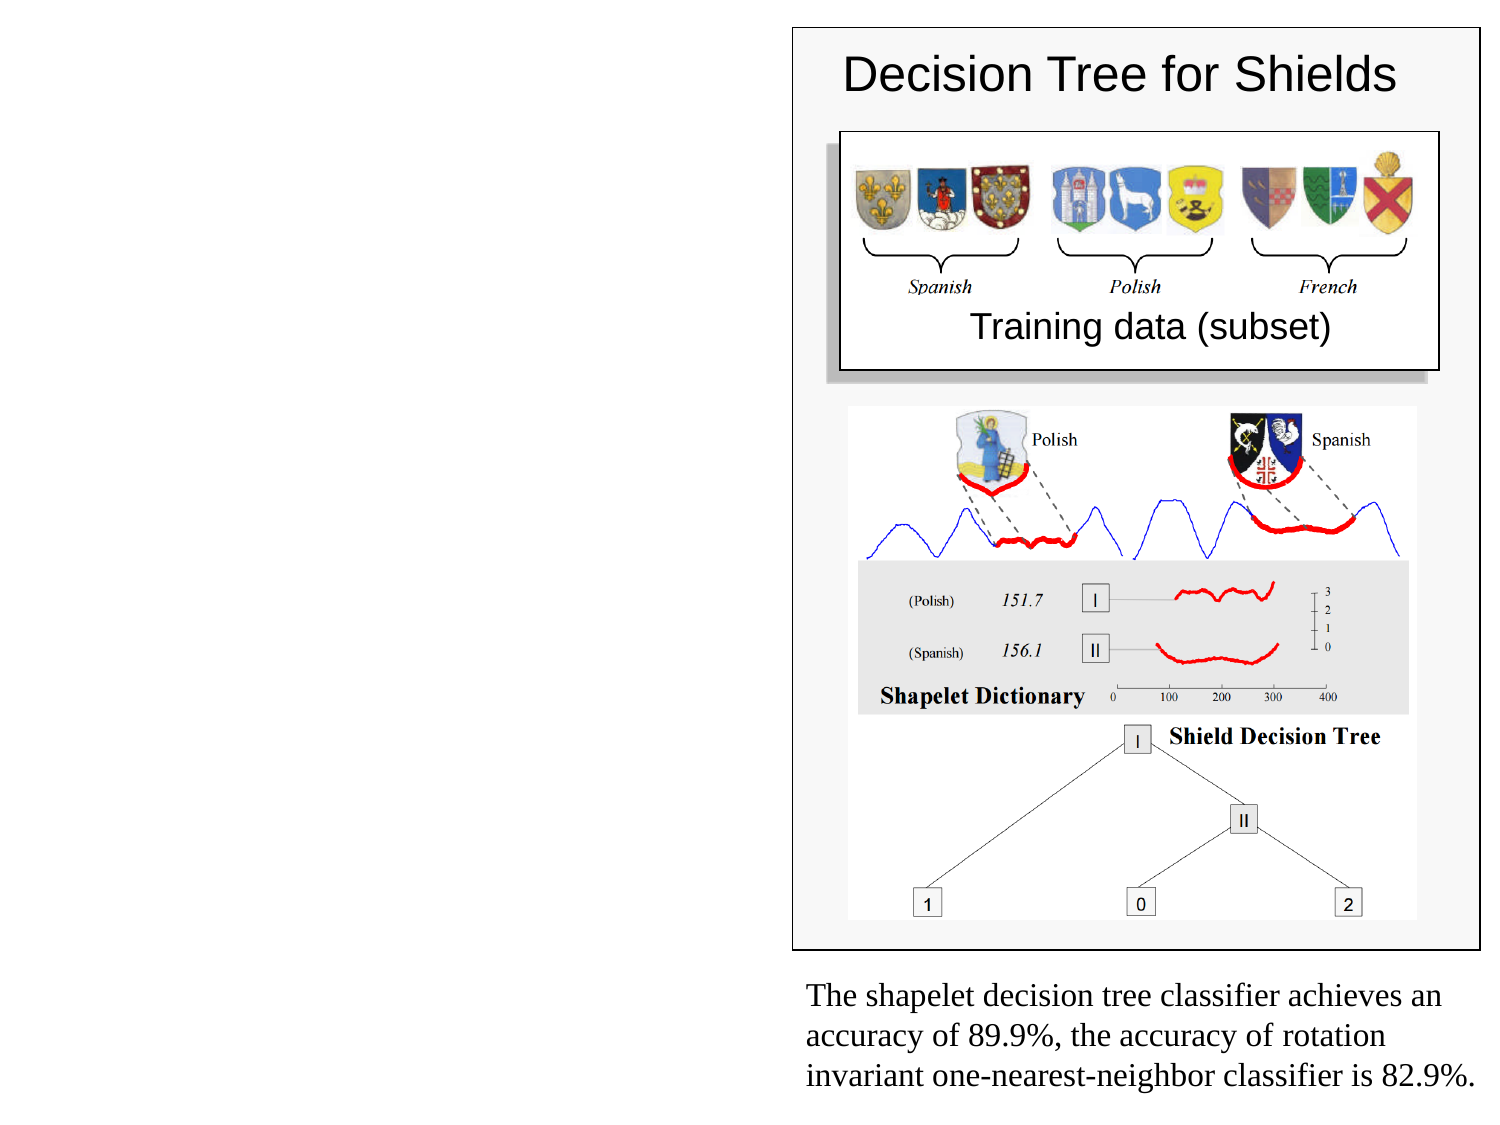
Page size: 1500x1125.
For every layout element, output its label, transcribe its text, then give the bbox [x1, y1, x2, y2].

text_box Decision Tree for Shields [827, 33, 1413, 109]
text_box The shapelet decision tree classifier achieves an accuracy of 89.9%, the accuracy of rotation invariant one-nearest-neighbor classifier is 82.9%. [791, 965, 1500, 1101]
picture [848, 406, 1417, 920]
text_box [792, 27, 1480, 951]
picture [845, 150, 1436, 296]
text_box [827, 143, 1425, 382]
text_box [840, 131, 1439, 154]
text_box Training data (subset) [954, 303, 1347, 355]
text_box [840, 296, 1439, 371]
